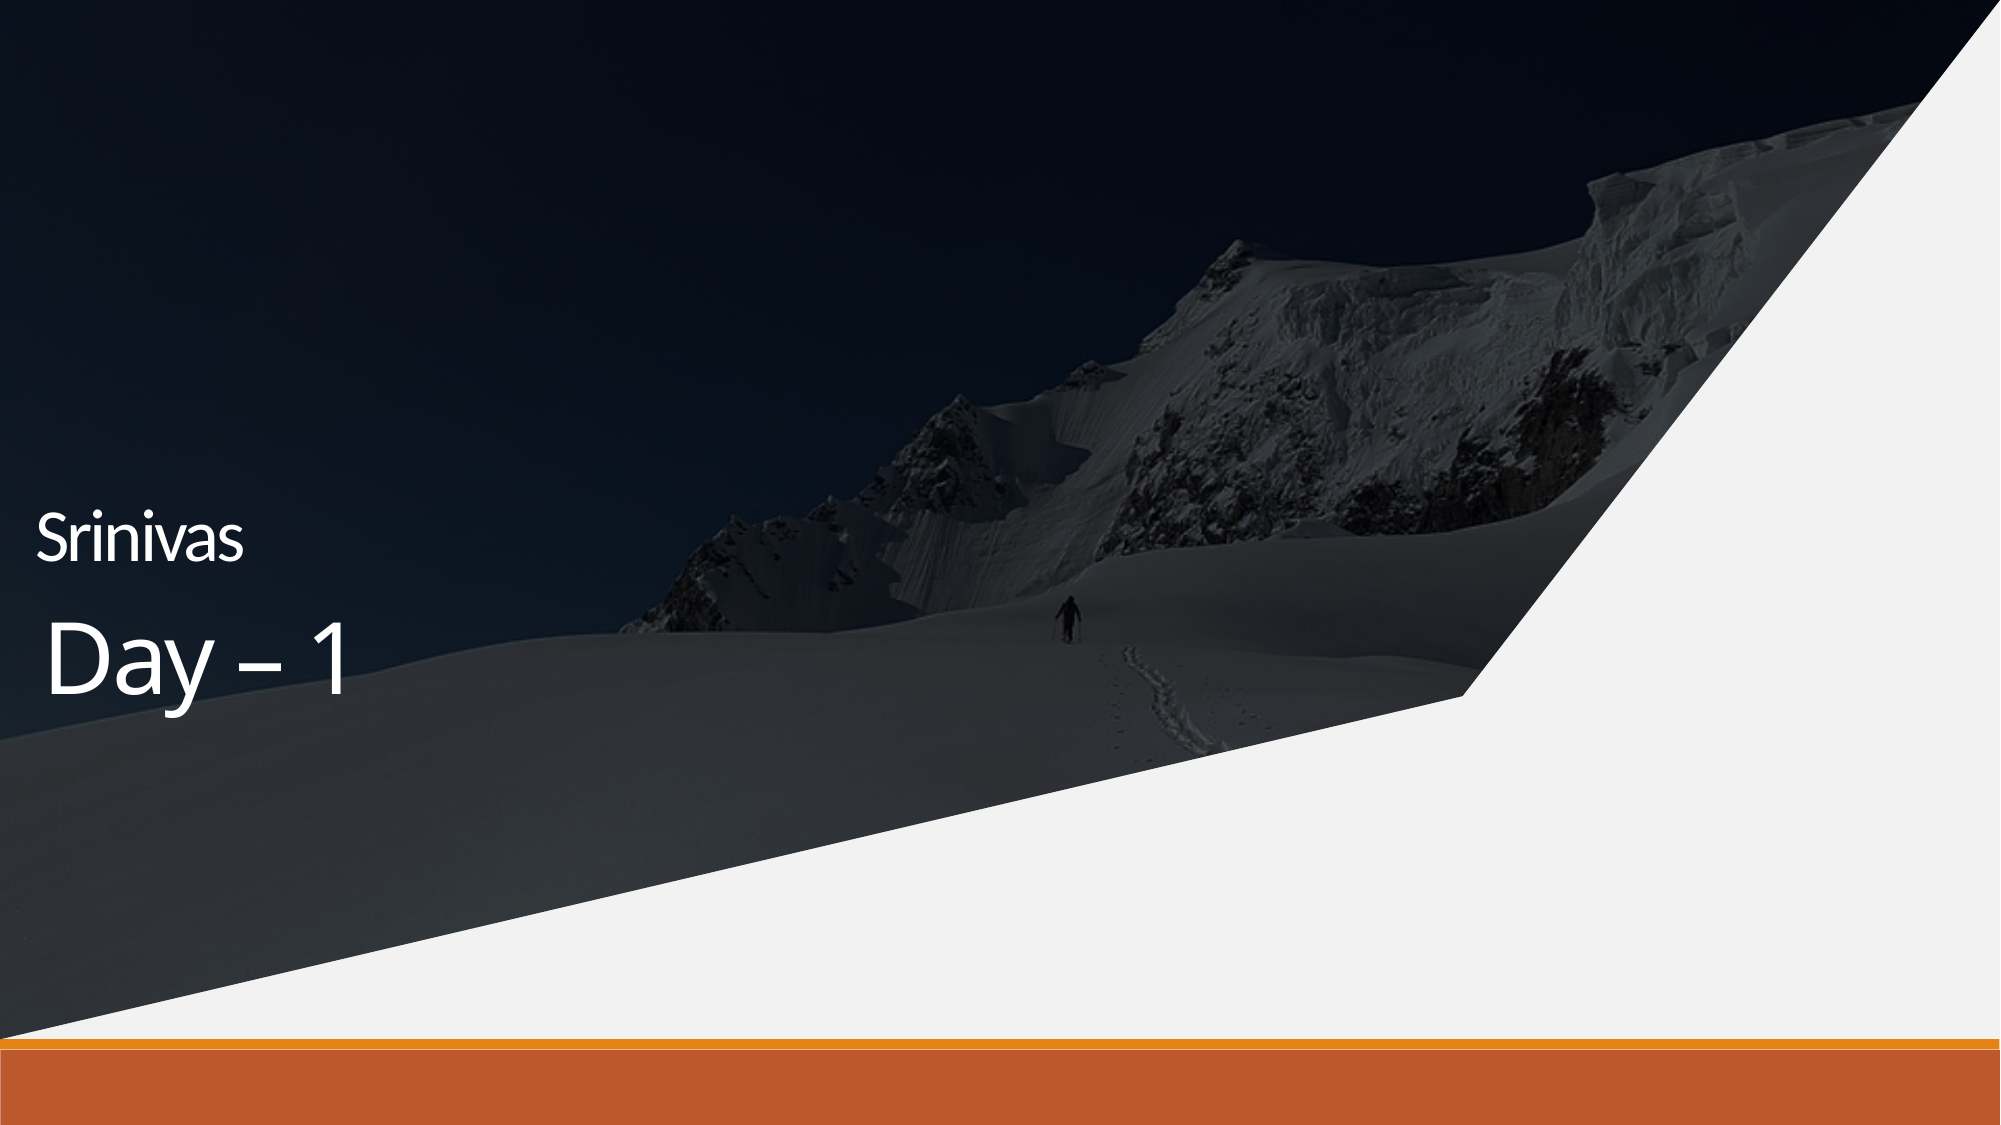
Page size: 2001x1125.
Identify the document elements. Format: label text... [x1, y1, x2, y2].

text_box [0, 0, 2000, 1041]
text_box Day – 1 [27, 587, 1115, 722]
text_box Srinivas [20, 478, 1108, 584]
